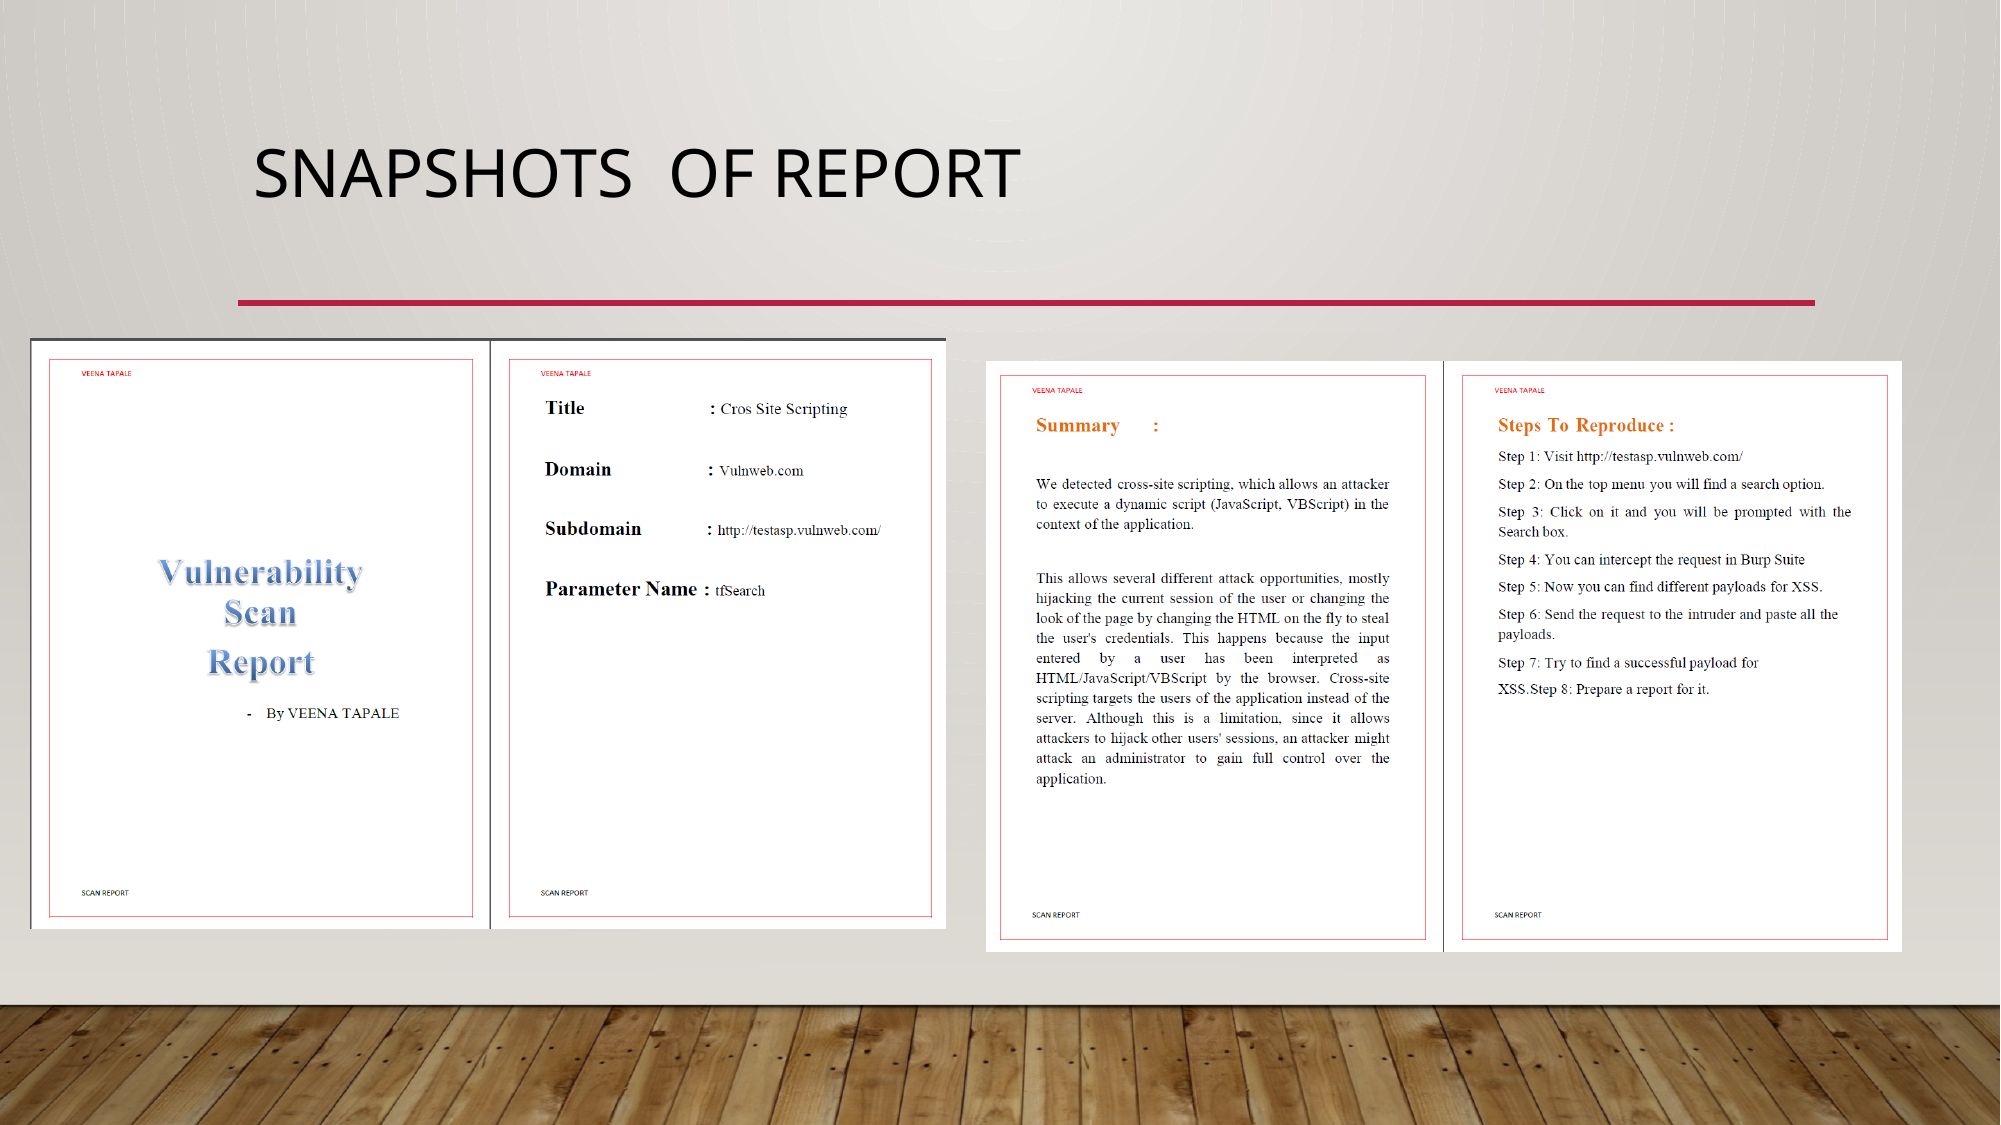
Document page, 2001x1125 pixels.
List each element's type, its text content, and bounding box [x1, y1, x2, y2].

picture [0, 1005, 2000, 1125]
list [30, 337, 947, 929]
title Snapshots Of Report [238, 131, 1814, 305]
picture [985, 361, 1902, 952]
